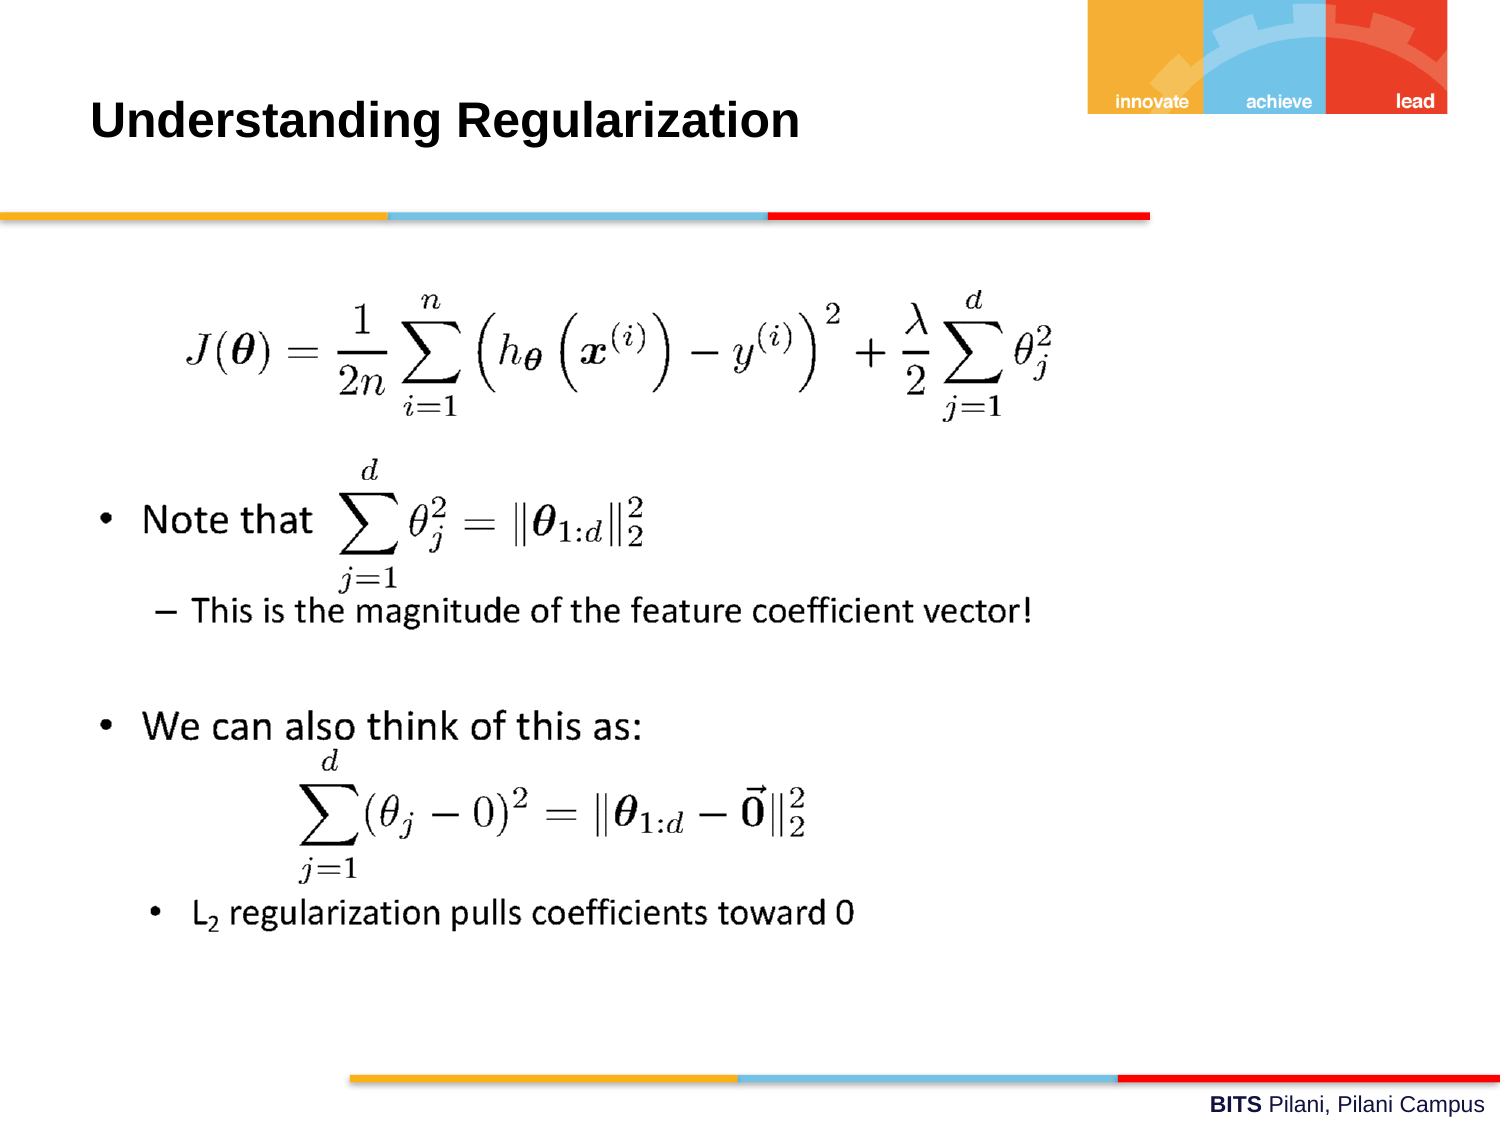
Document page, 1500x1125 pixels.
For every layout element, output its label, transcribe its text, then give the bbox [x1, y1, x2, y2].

picture [1087, 0, 1448, 114]
text_box Understanding Regularization [74, 50, 1079, 190]
picture [96, 290, 1058, 938]
